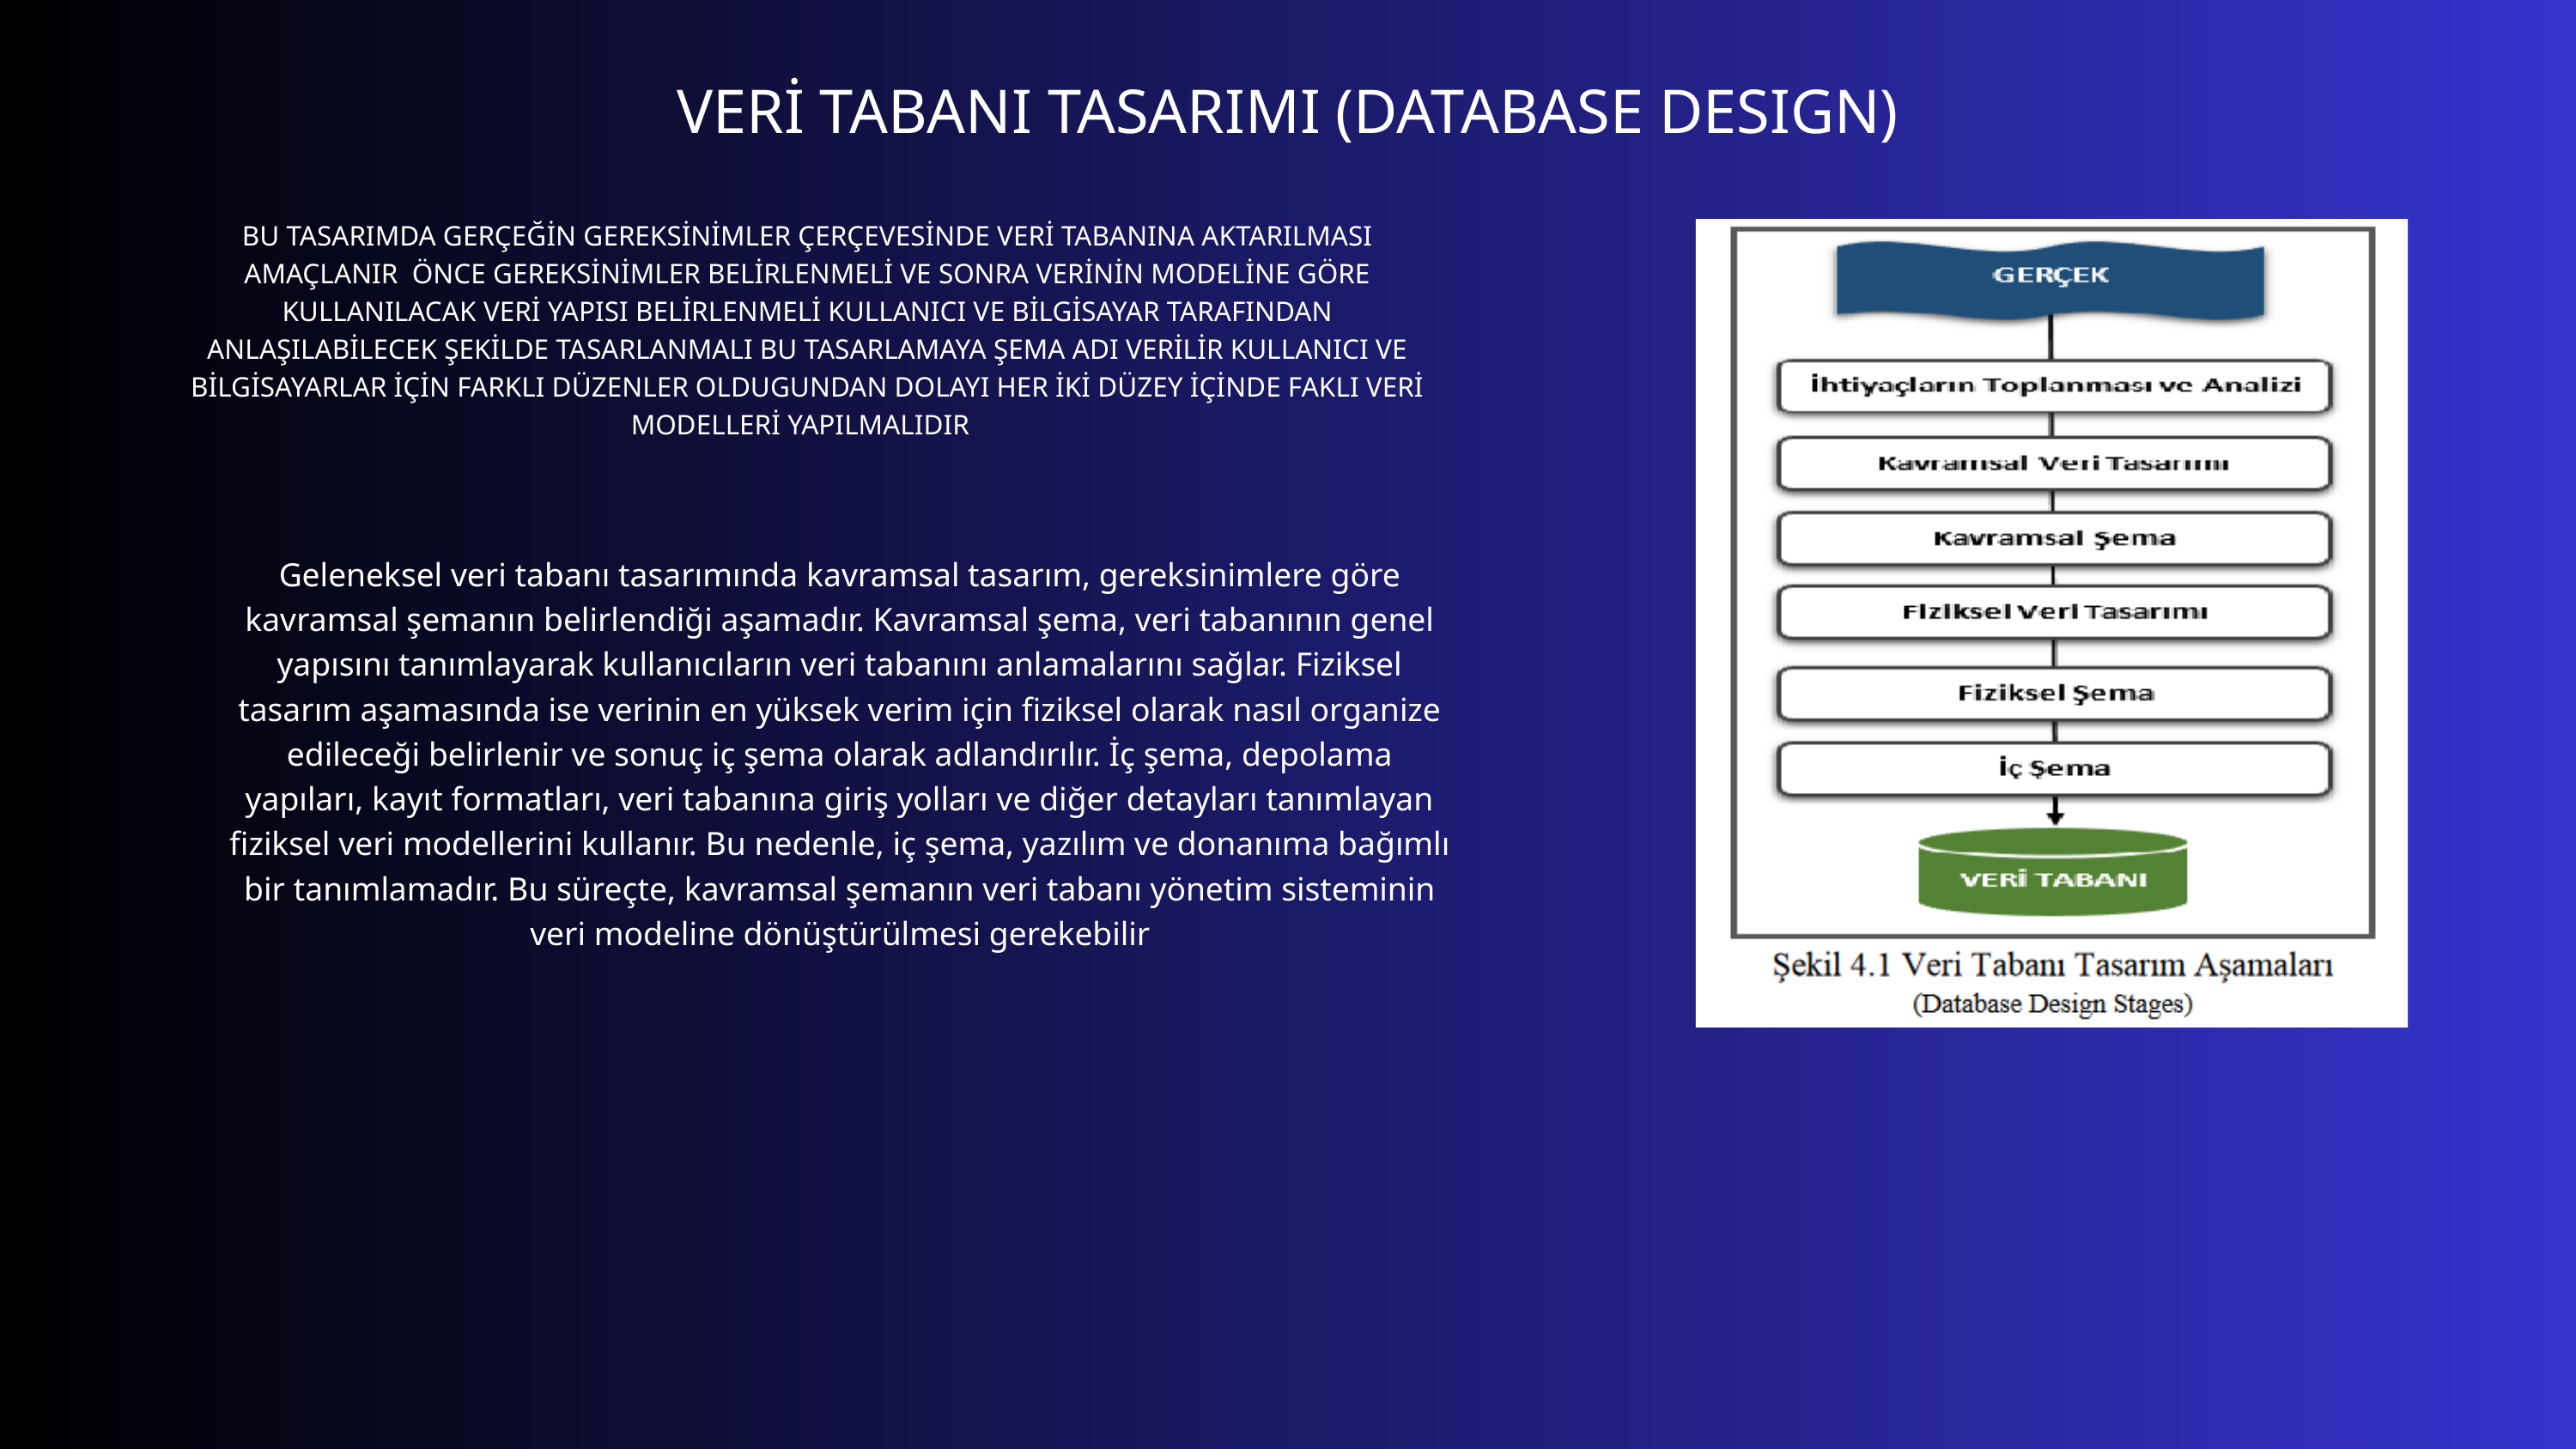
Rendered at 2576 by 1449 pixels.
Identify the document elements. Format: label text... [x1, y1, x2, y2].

text_box VERİ TABANI TASARIMI (DATABASE DESIGN) [440, 60, 2136, 146]
text_box BU TASARIMDA GERÇEĞİN GEREKSİNİMLER ÇERÇEVESİNDE VERİ TABANINA AKTARILMASI AMAÇLANIR ÖNCE GEREKSİNİMLER BELİRLENMELİ VE SONRA VERİNİN MODELİNE GÖRE KULLANILACAK VERİ YAPISI BELİRLENMELİ KULLANICI VE BİLGİSAYAR TARAFINDAN ANLAŞILABİLECEK ŞEKİLDE TASARLANMALI BU TASARLAMAYA ŞEMA ADI VERİLİR KULLANICI VE BİLGİSAYARLAR İÇİN FARKLI DÜZENLER OLDUGUNDAN DOLAYI HER İKİ DÜZEY İÇİNDE FAKLI VERİ MODELLERİ YAPILMALIDIR [187, 213, 1427, 440]
text_box [1695, 219, 2409, 1028]
text_box Geleneksel veri tabanı tasarımında kavramsal tasarım, gereksinimlere göre kavramsal şemanın belirlendiği aşamadır. Kavramsal şema, veri tabanının genel yapısını tanımlayarak kullanıcıların veri tabanını anlamalarını sağlar. Fiziksel tasarım aşamasında ise verinin en yüksek verim için fiziksel olarak nasıl organize edileceği belirlenir ve sonuç iç şema olarak adlandırılır. İç şema, depolama yapıları, kayıt formatları, veri tabanına giriş yolları ve diğer detayları tanımlayan fiziksel veri modellerini kullanır. Bu nedenle, iç şema, yazılım ve donanıma bağımlı bir tanımlamadır. Bu süreçte, kavramsal şemanın veri tabanı yönetim sisteminin veri modeline dönüştürülmesi gerekebilir [226, 548, 1455, 952]
